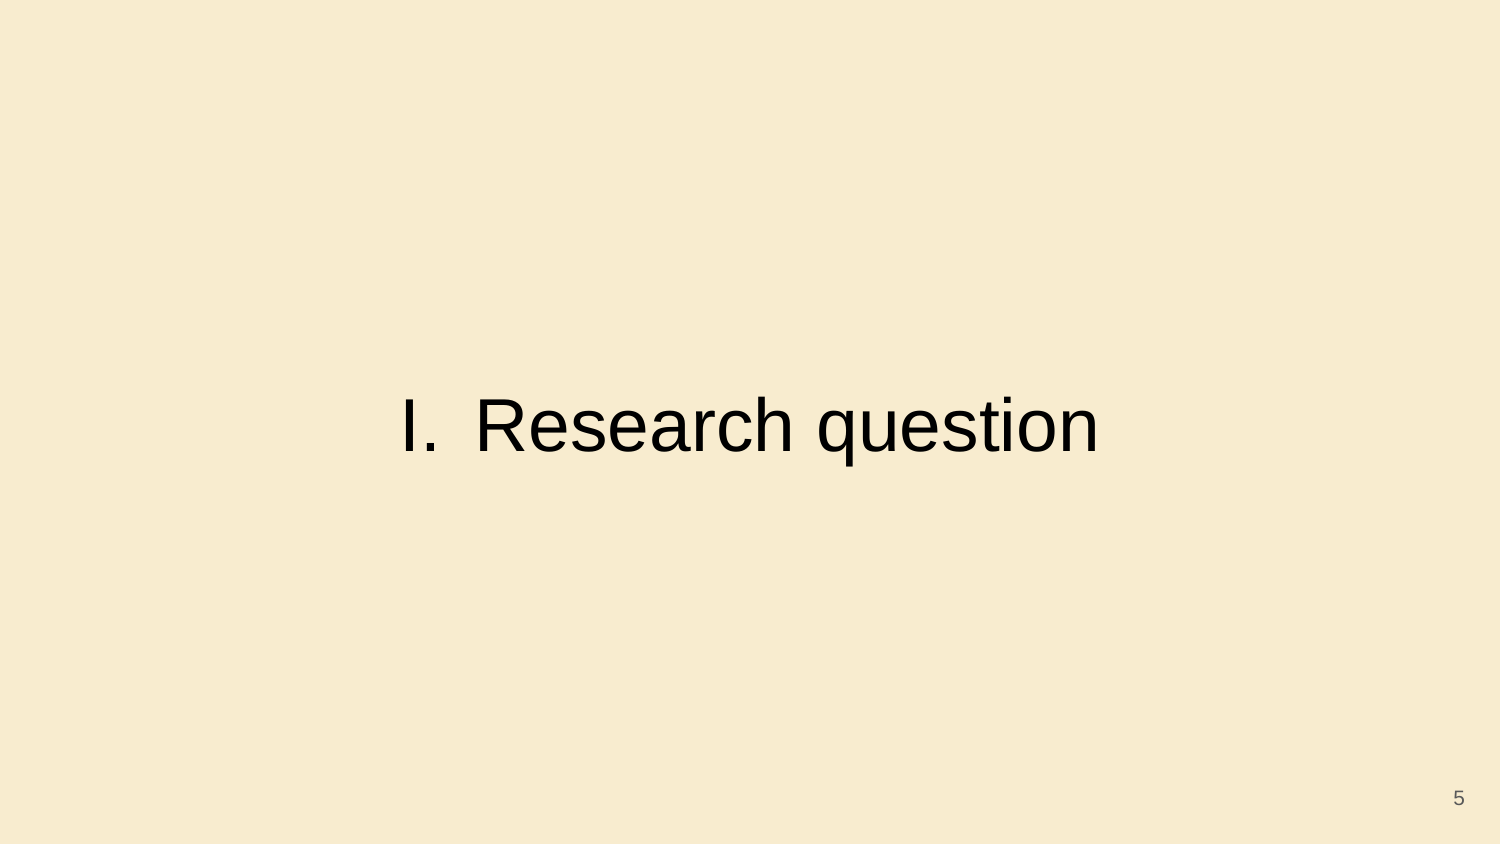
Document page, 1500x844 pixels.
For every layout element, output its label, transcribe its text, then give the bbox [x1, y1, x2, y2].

title Research question [51, 352, 1449, 491]
slide_number ‹#› [1389, 764, 1480, 830]
